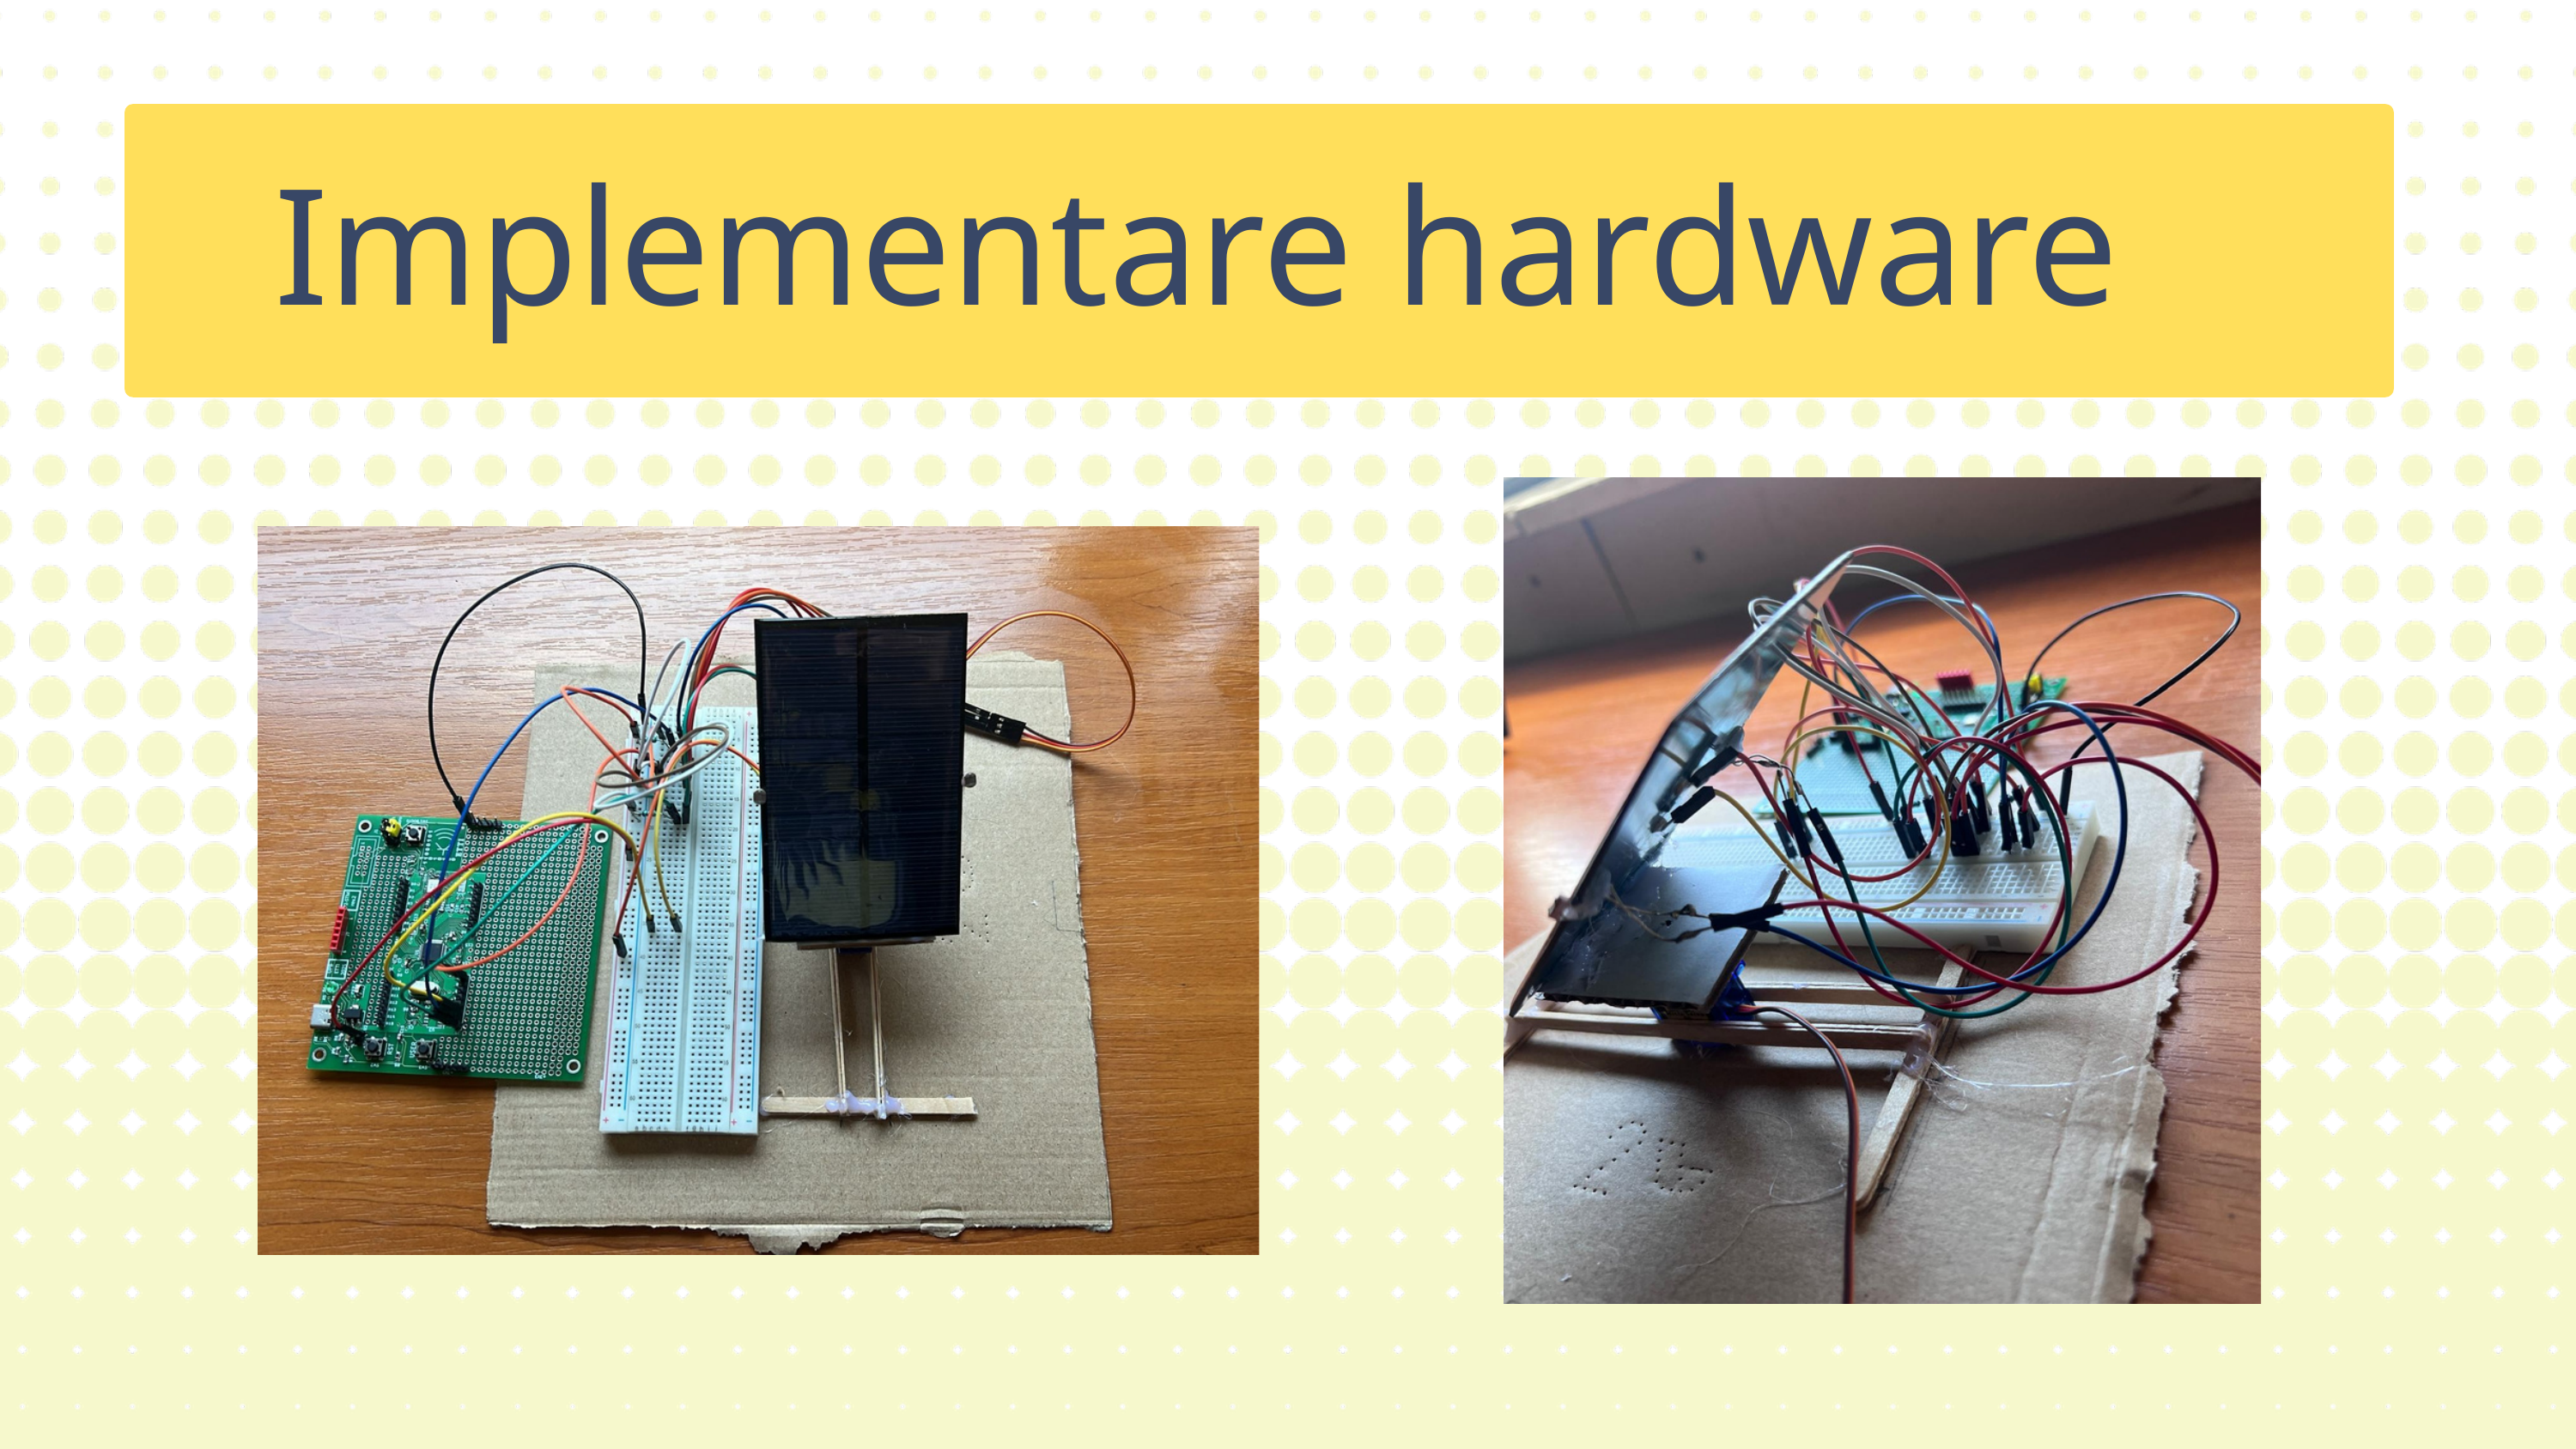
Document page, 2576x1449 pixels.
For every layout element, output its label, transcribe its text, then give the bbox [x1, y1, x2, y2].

text_box [0, 0, 2576, 1449]
text_box [258, 526, 1260, 1255]
text_box Implementare hardware​ [0, 146, 118, 338]
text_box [124, 103, 2395, 397]
text_box [1504, 477, 2262, 1304]
